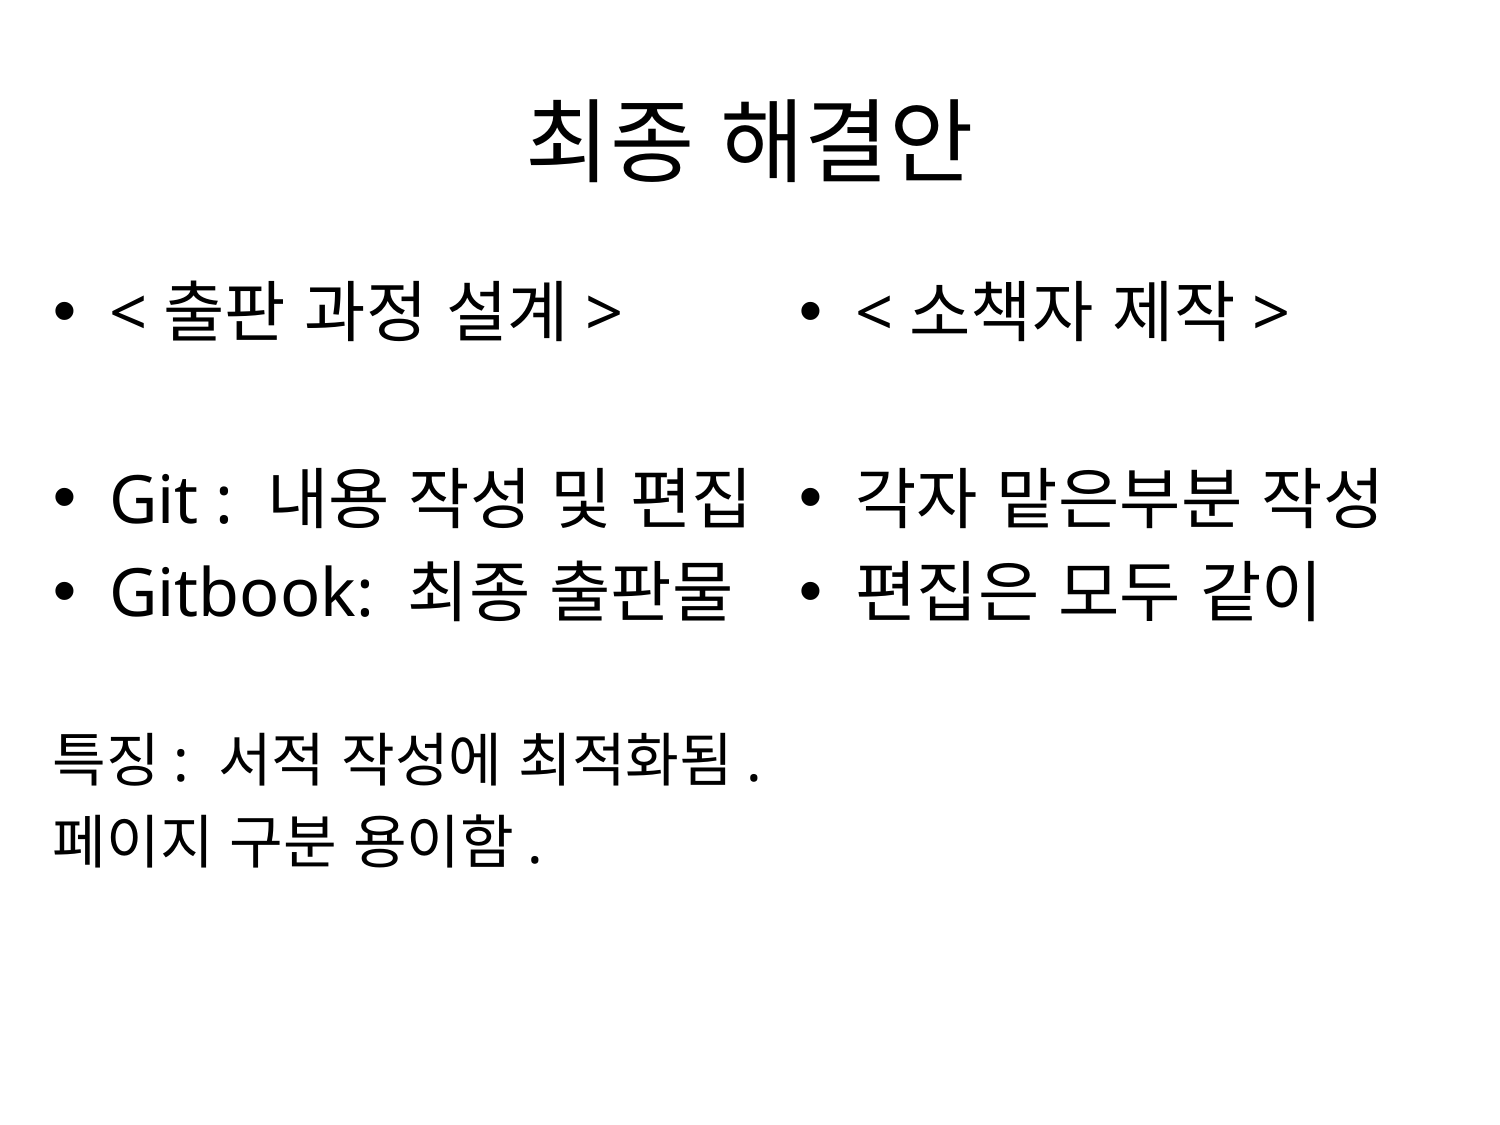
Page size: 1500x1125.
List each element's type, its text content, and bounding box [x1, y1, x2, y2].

title 최종 해결안 [75, 45, 1425, 233]
list <출판 과정 설계> Git : 내용 작성 및 편집 Gitbook: 최종 출판물 특징: 서적 작성에 최적화됨. 페이지 구분 용이함. [37, 262, 783, 1005]
text_box <소책자 제작> 각자 맡은부분 작성 편집은 모두 같이 [783, 262, 1459, 1005]
